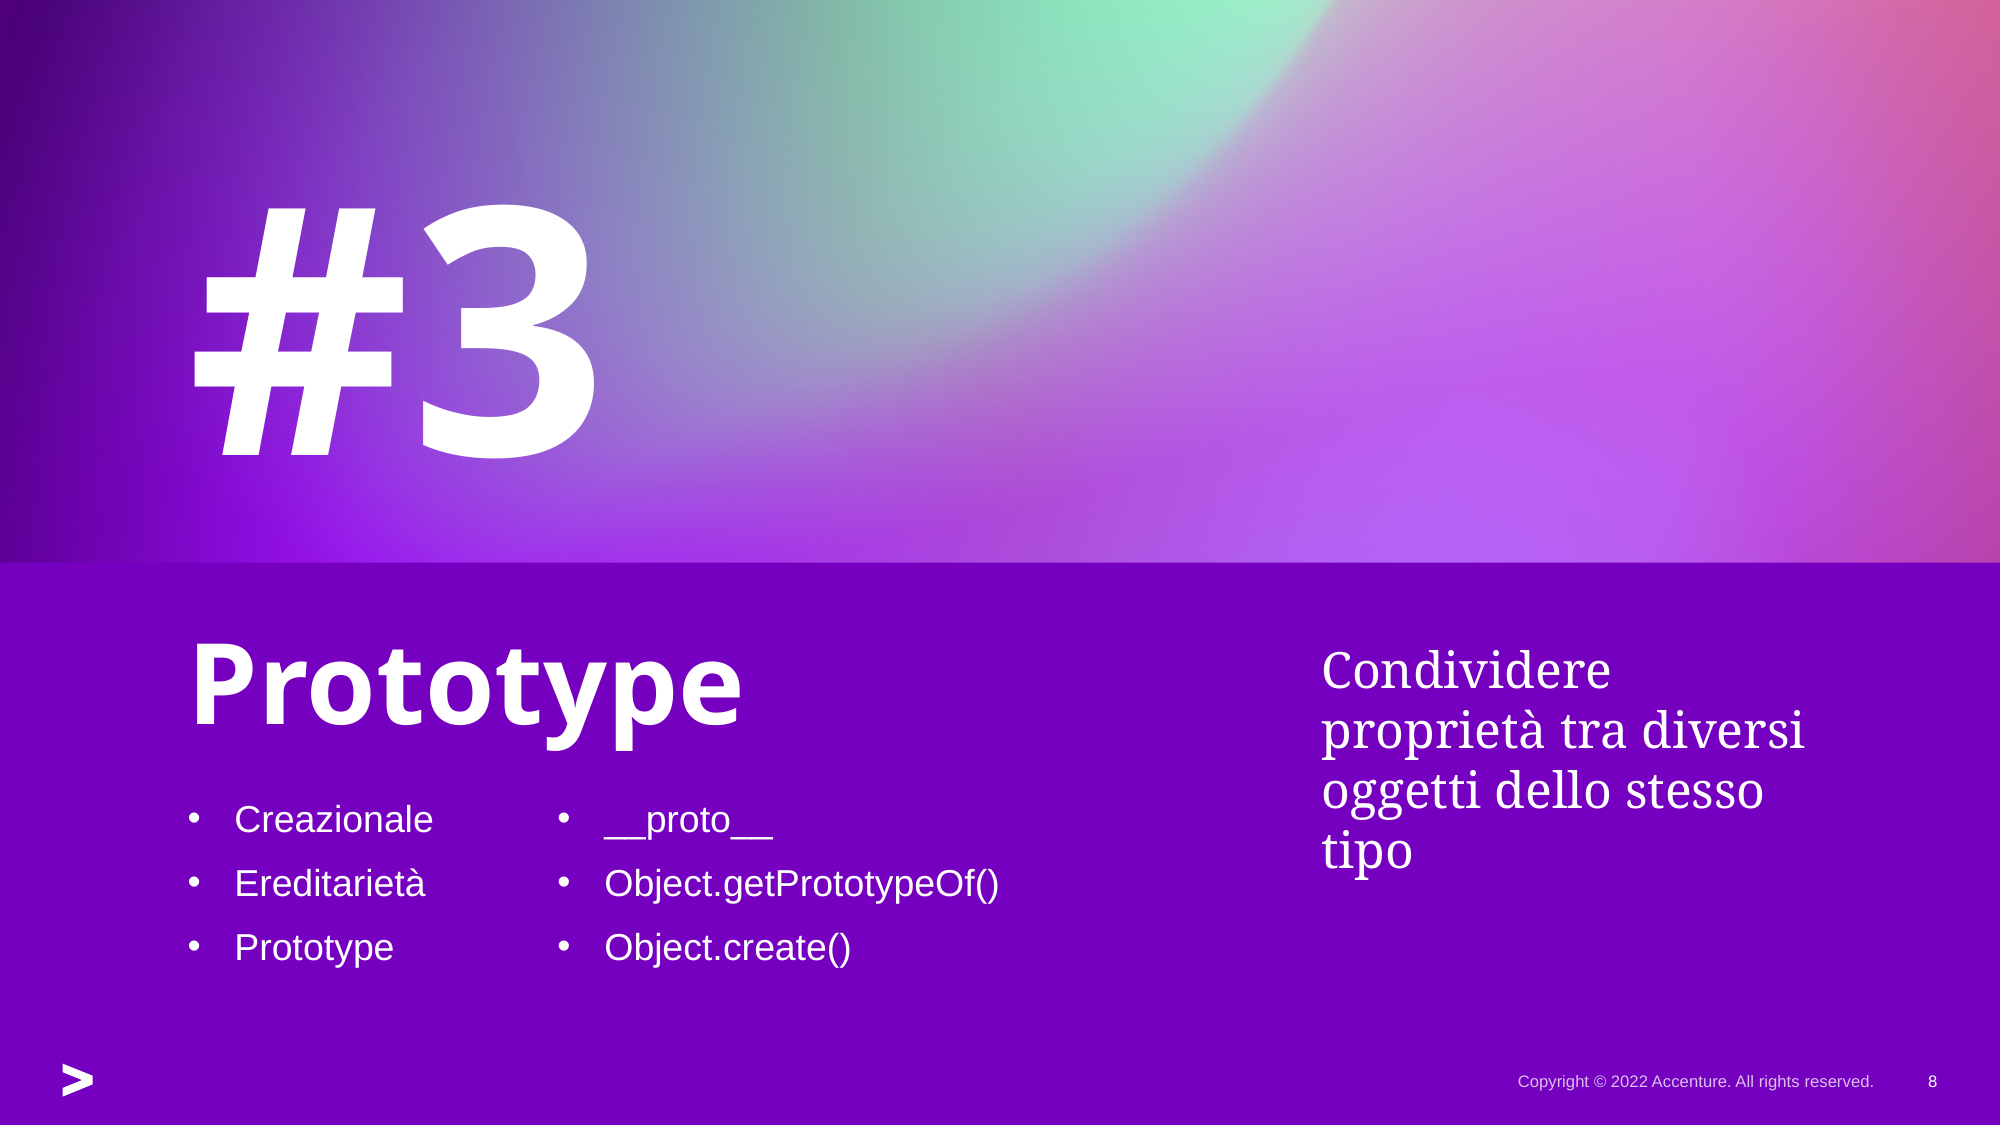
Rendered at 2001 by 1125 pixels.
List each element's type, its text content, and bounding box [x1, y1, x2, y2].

picture [0, 0, 2000, 562]
text_box Creazionale [187, 795, 538, 841]
list #3 [187, 137, 1203, 498]
title Prototype [187, 638, 1203, 1036]
list Condividere proprietà tra diversi oggetti dello stesso tipo [1321, 638, 1813, 1036]
text_box Object.create() [557, 922, 908, 968]
text_box __proto__ [557, 795, 908, 841]
text_box Object.getPrototypeOf() [557, 858, 1045, 904]
text_box Prototype [187, 922, 538, 968]
slide_number 8 [1883, 1064, 1938, 1098]
footer Copyright © 2022 Accenture. All rights reserved. [1200, 1064, 1875, 1097]
text_box Ereditarietà [187, 858, 538, 904]
